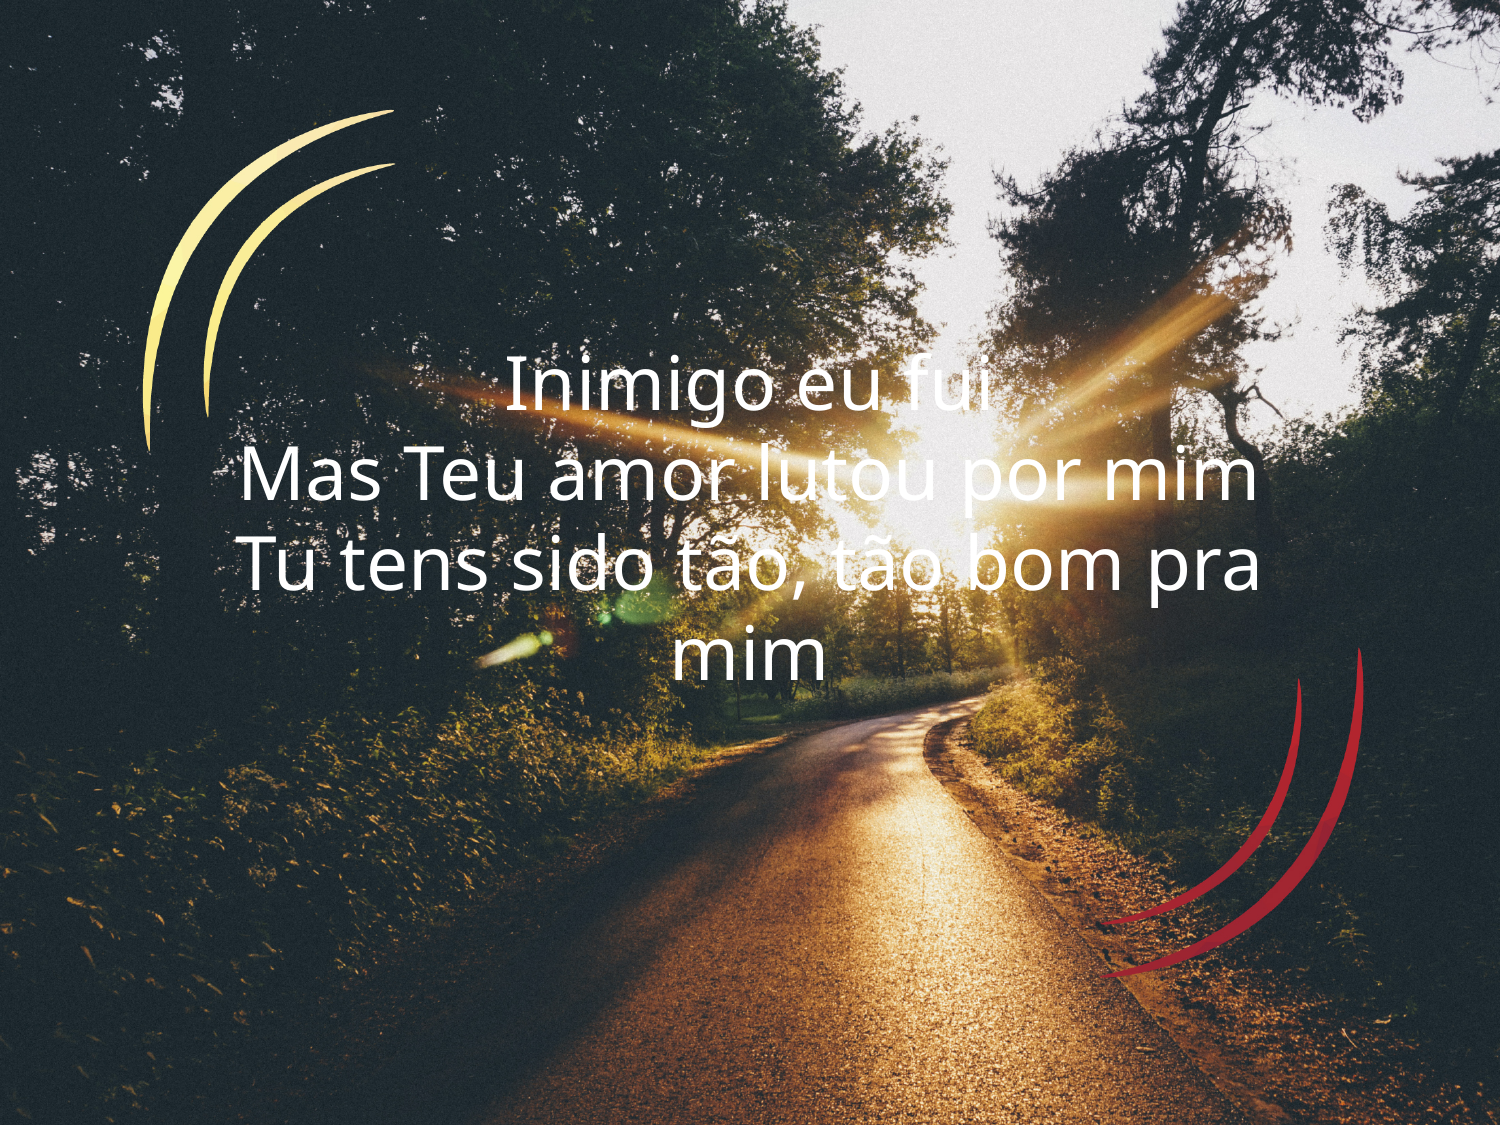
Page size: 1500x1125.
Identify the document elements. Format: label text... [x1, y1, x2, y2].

picture [0, 0, 1500, 1125]
text_box Inimigo eu fui Mas Teu amor lutou por mim Tu tens sido tão, tão bom pra mim [220, 327, 1280, 703]
